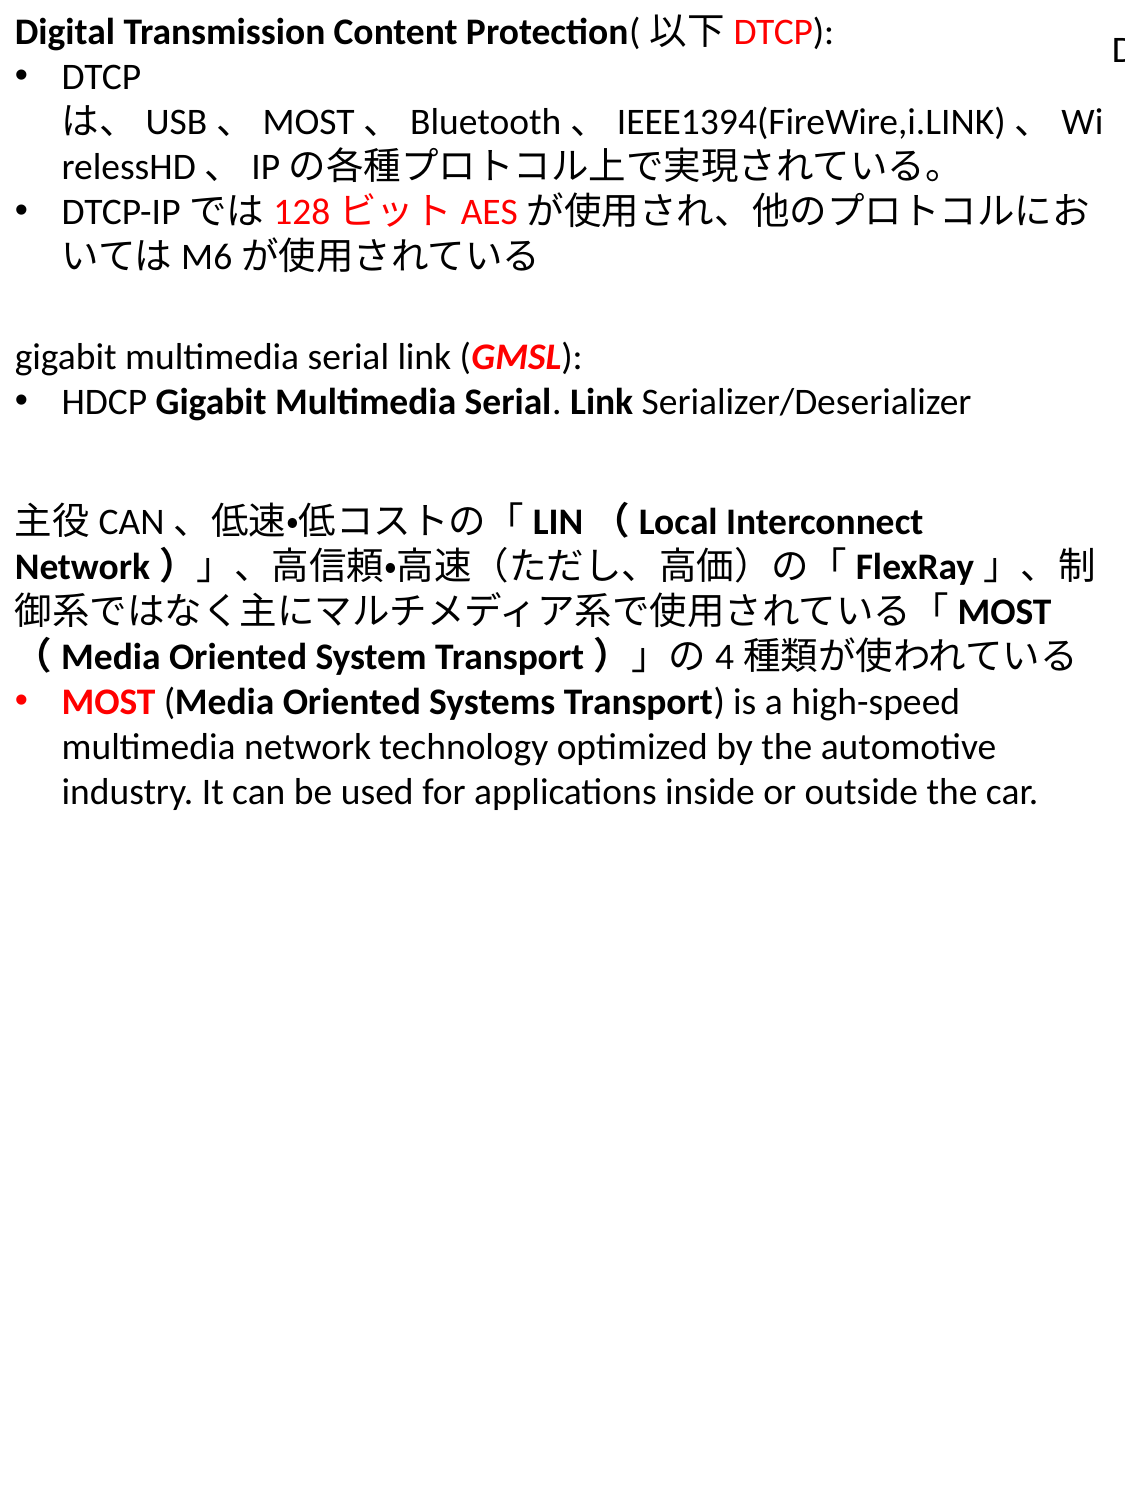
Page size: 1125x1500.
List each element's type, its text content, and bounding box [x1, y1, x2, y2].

text_box Digital Transmission Content Protection(以下DTCP): DTCPは、USB、MOST、Bluetooth、IEEE1394(FireWire,i.LINK)、WirelessHD、IPの各種プロトコル上で実現されている。 DTCP-IPでは128ビットAESが使用され、他のプロトコルにおいてはM6が使用されている [0, 0, 1125, 285]
text_box DTCP主要防止Packet窃听引起的非法copy，简而言之就是电影contents在internet传输的时候将其加密 [1097, 17, 1125, 78]
text_box gigabit multimedia serial link (GMSL): HDCP Gigabit Multimedia Serial. Link Serializer/Deserializer [0, 324, 1125, 430]
text_box 主役CAN、低速・低コストの「LIN（Local Interconnect Network）」、高信頼・高速（ただし、高価）の「FlexRay」、制御系ではなく主にマルチメディア系で使用されている「MOST（Media Oriented System Transport）」の4種類が使われている MOST (Media Oriented Systems Transport) is a high-speed multimedia network technology optimized by the automotive industry. It can be used for applications inside or outside the car. [0, 490, 1125, 820]
